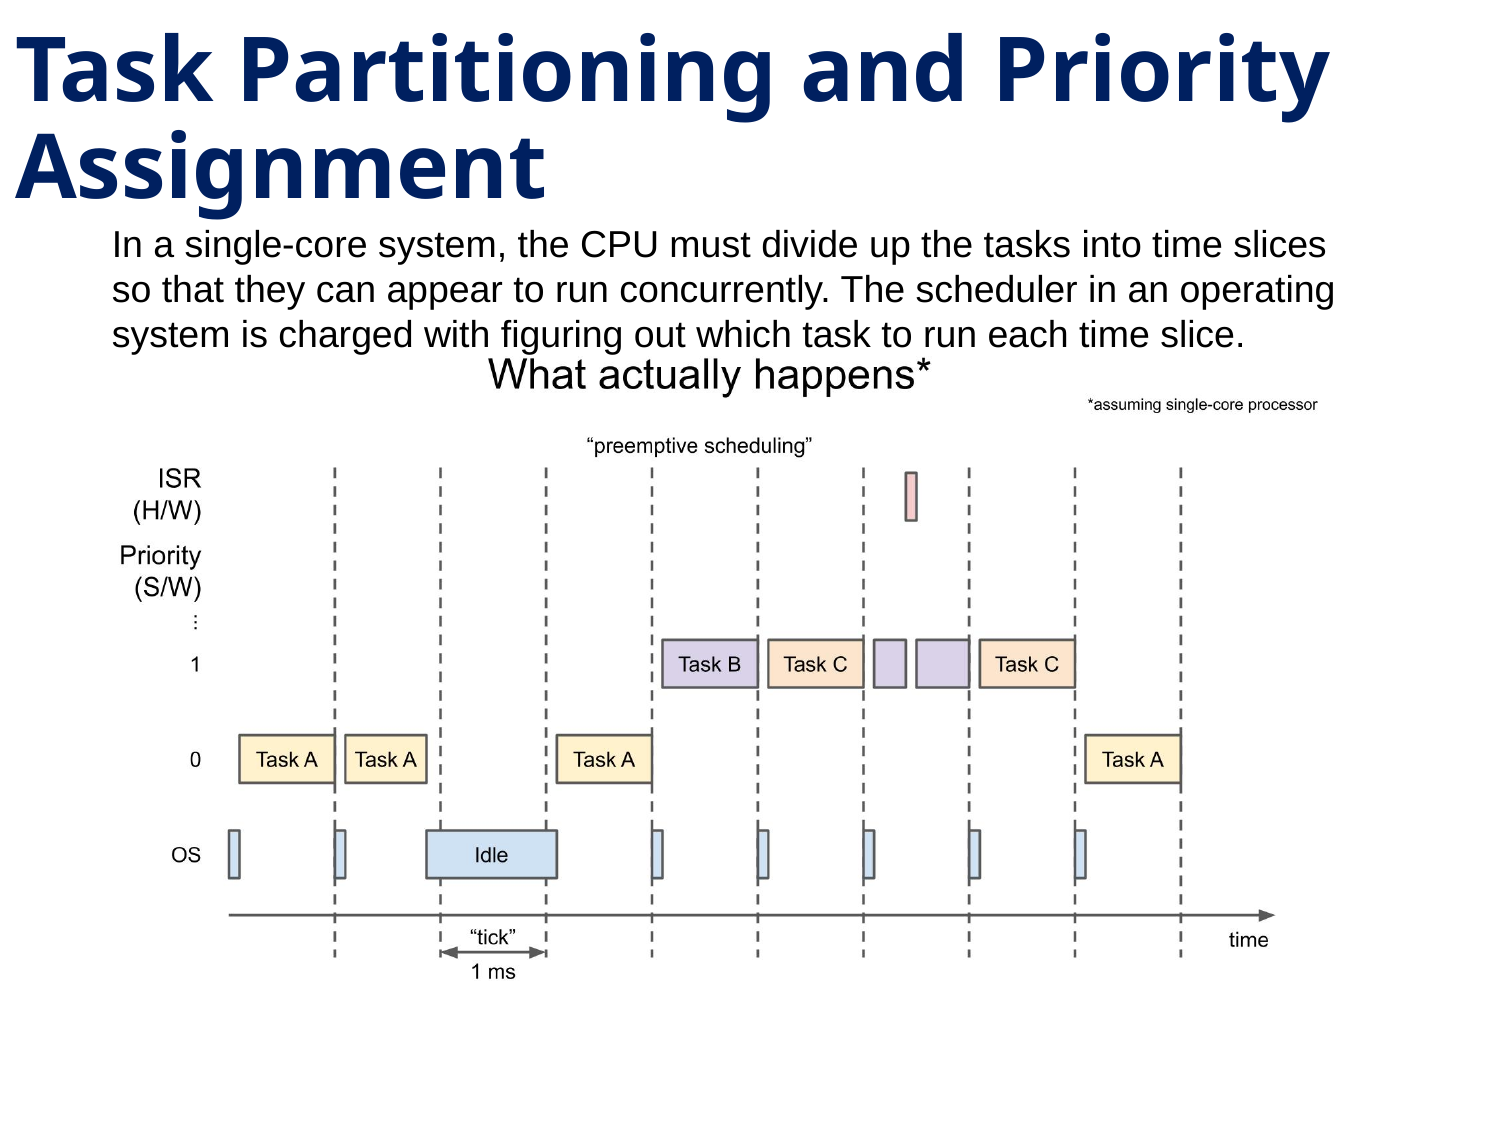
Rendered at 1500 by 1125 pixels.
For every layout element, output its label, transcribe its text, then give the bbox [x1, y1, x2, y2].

title Task Partitioning and Priority Assignment [0, 12, 1488, 230]
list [74, 324, 1344, 1039]
text_box In a single-core system, the CPU must divide up the tasks into time slices so that they can appear to run concurrently. The scheduler in an operating system is charged with figuring out which task to run each time slice. [97, 212, 1391, 363]
